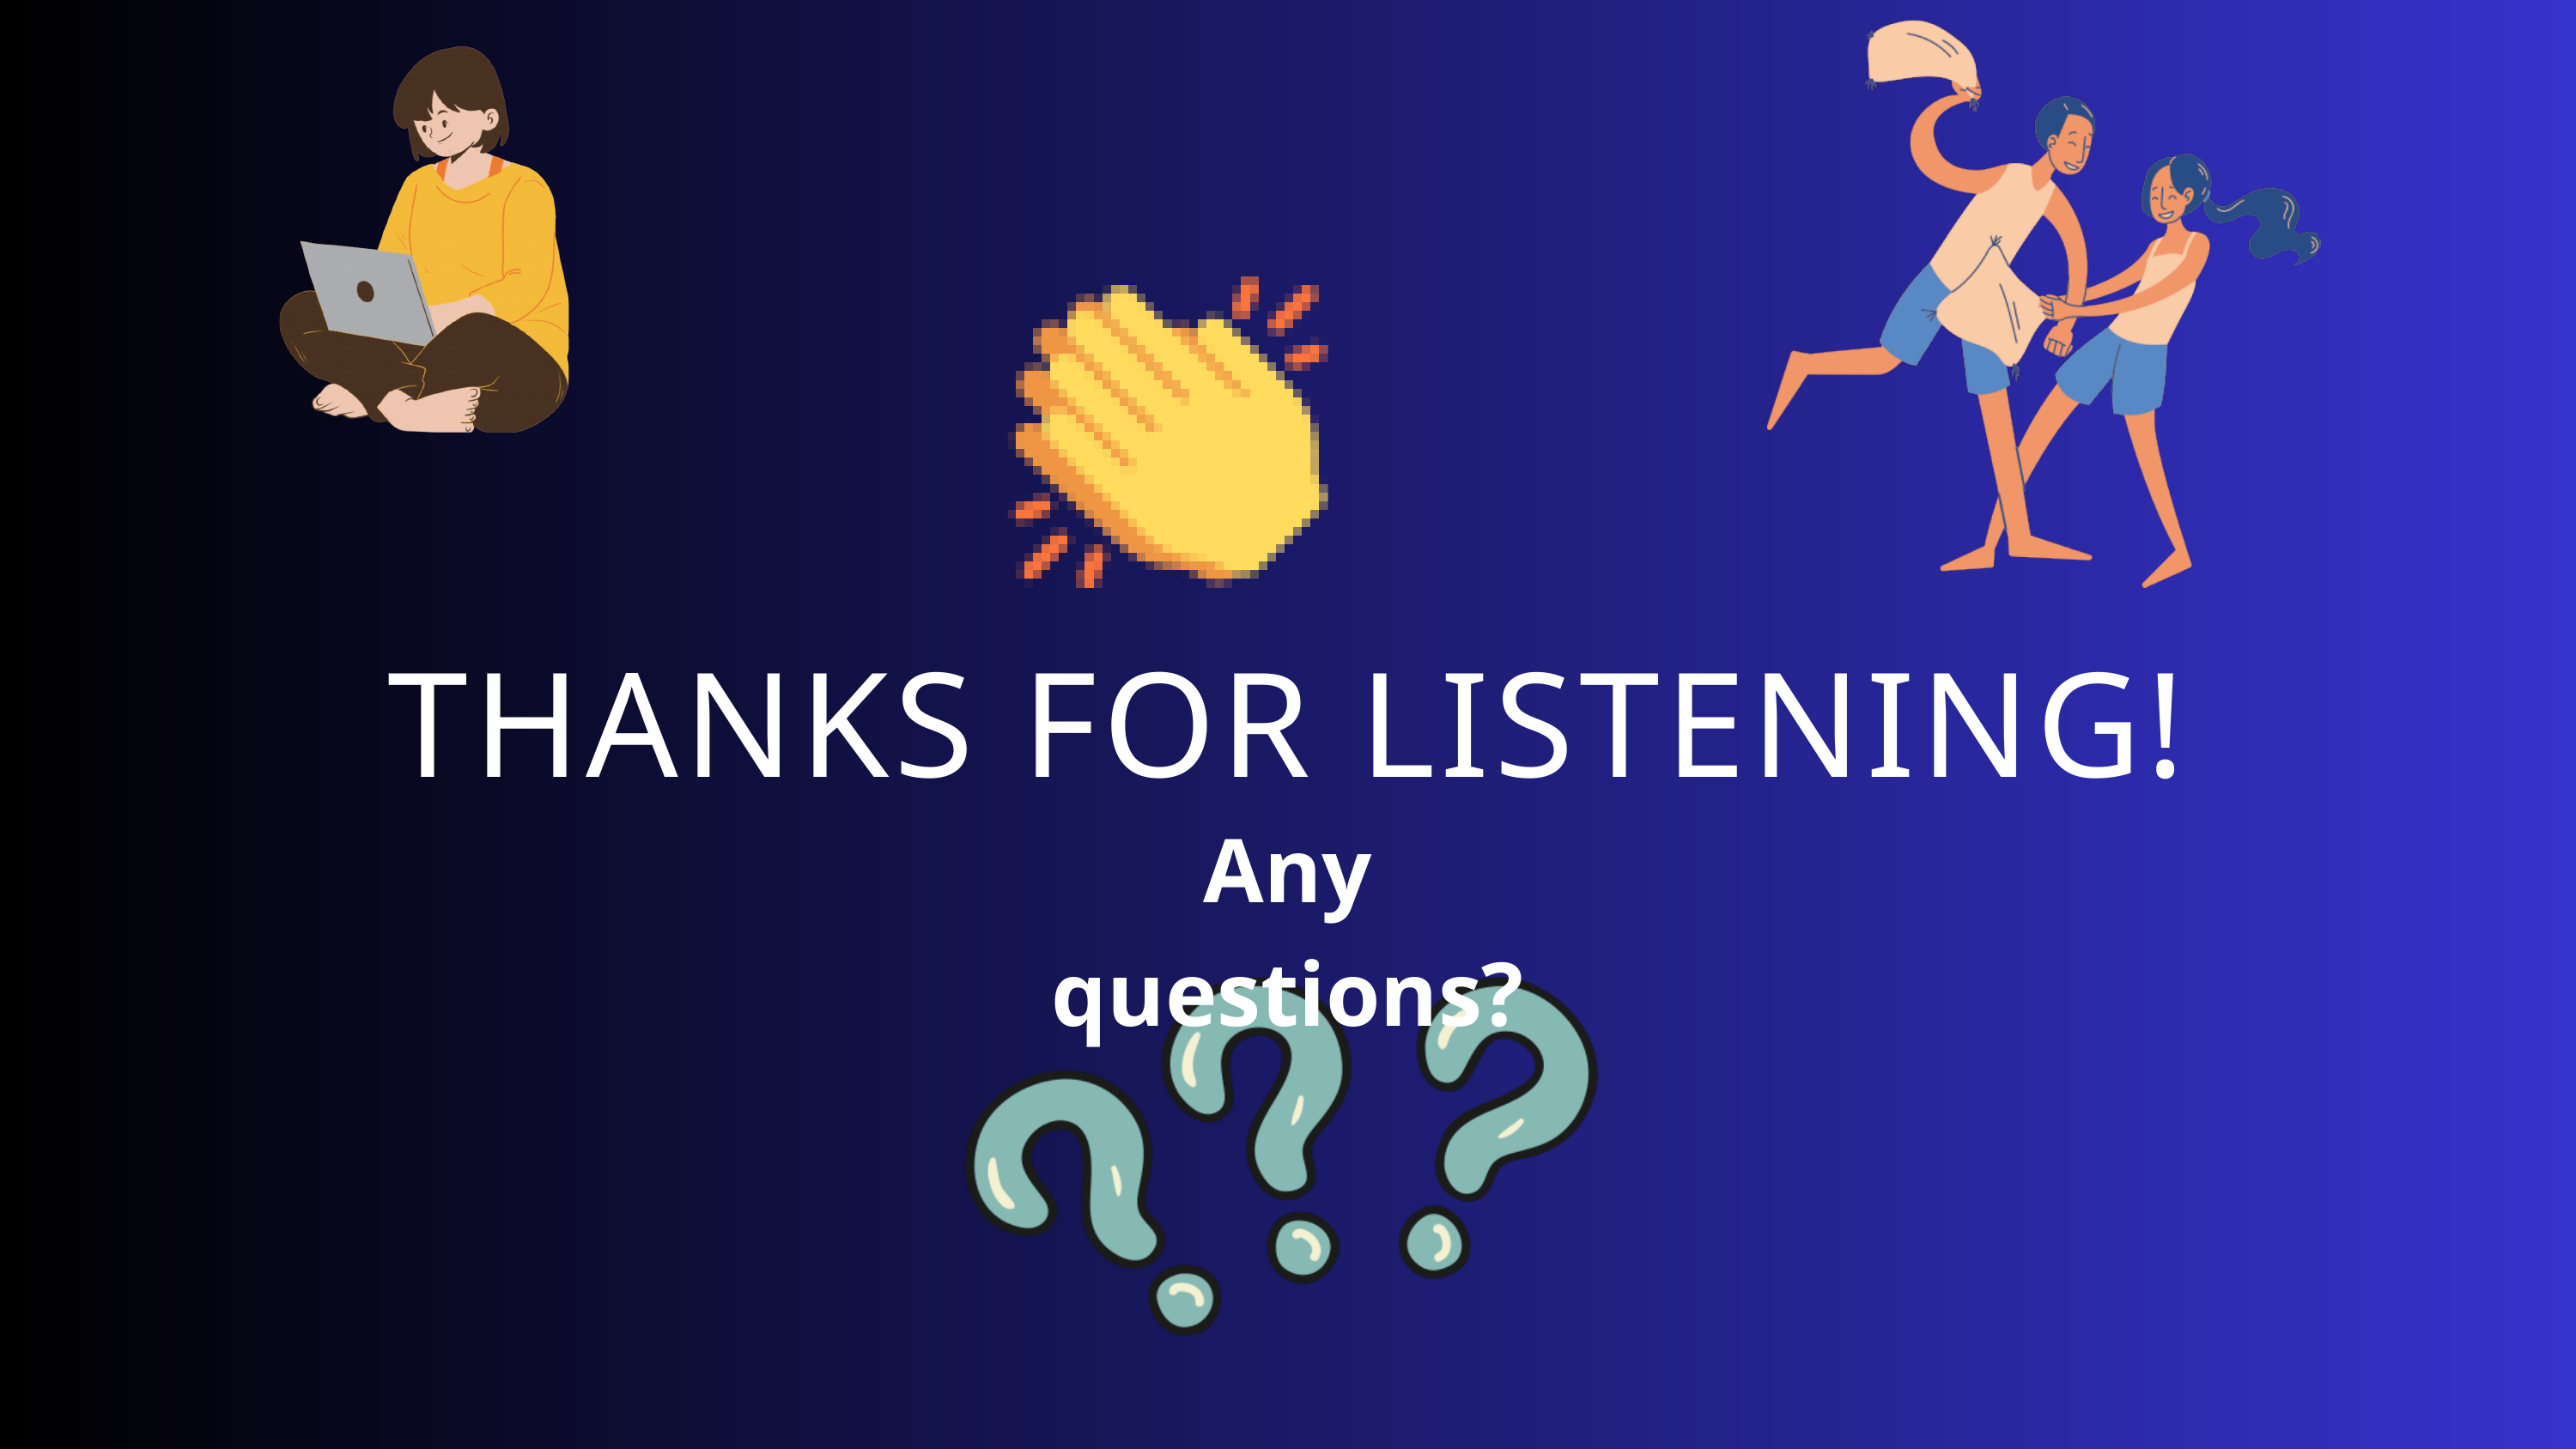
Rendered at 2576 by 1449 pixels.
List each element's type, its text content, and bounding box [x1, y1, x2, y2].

text_box [957, 965, 1619, 1339]
text_box THANKS FOR LISTENING! [72, 652, 2504, 806]
text_box [279, 45, 569, 433]
text_box [1007, 276, 1328, 589]
text_box Any questions? [976, 797, 1600, 1044]
text_box [1767, 15, 2321, 589]
